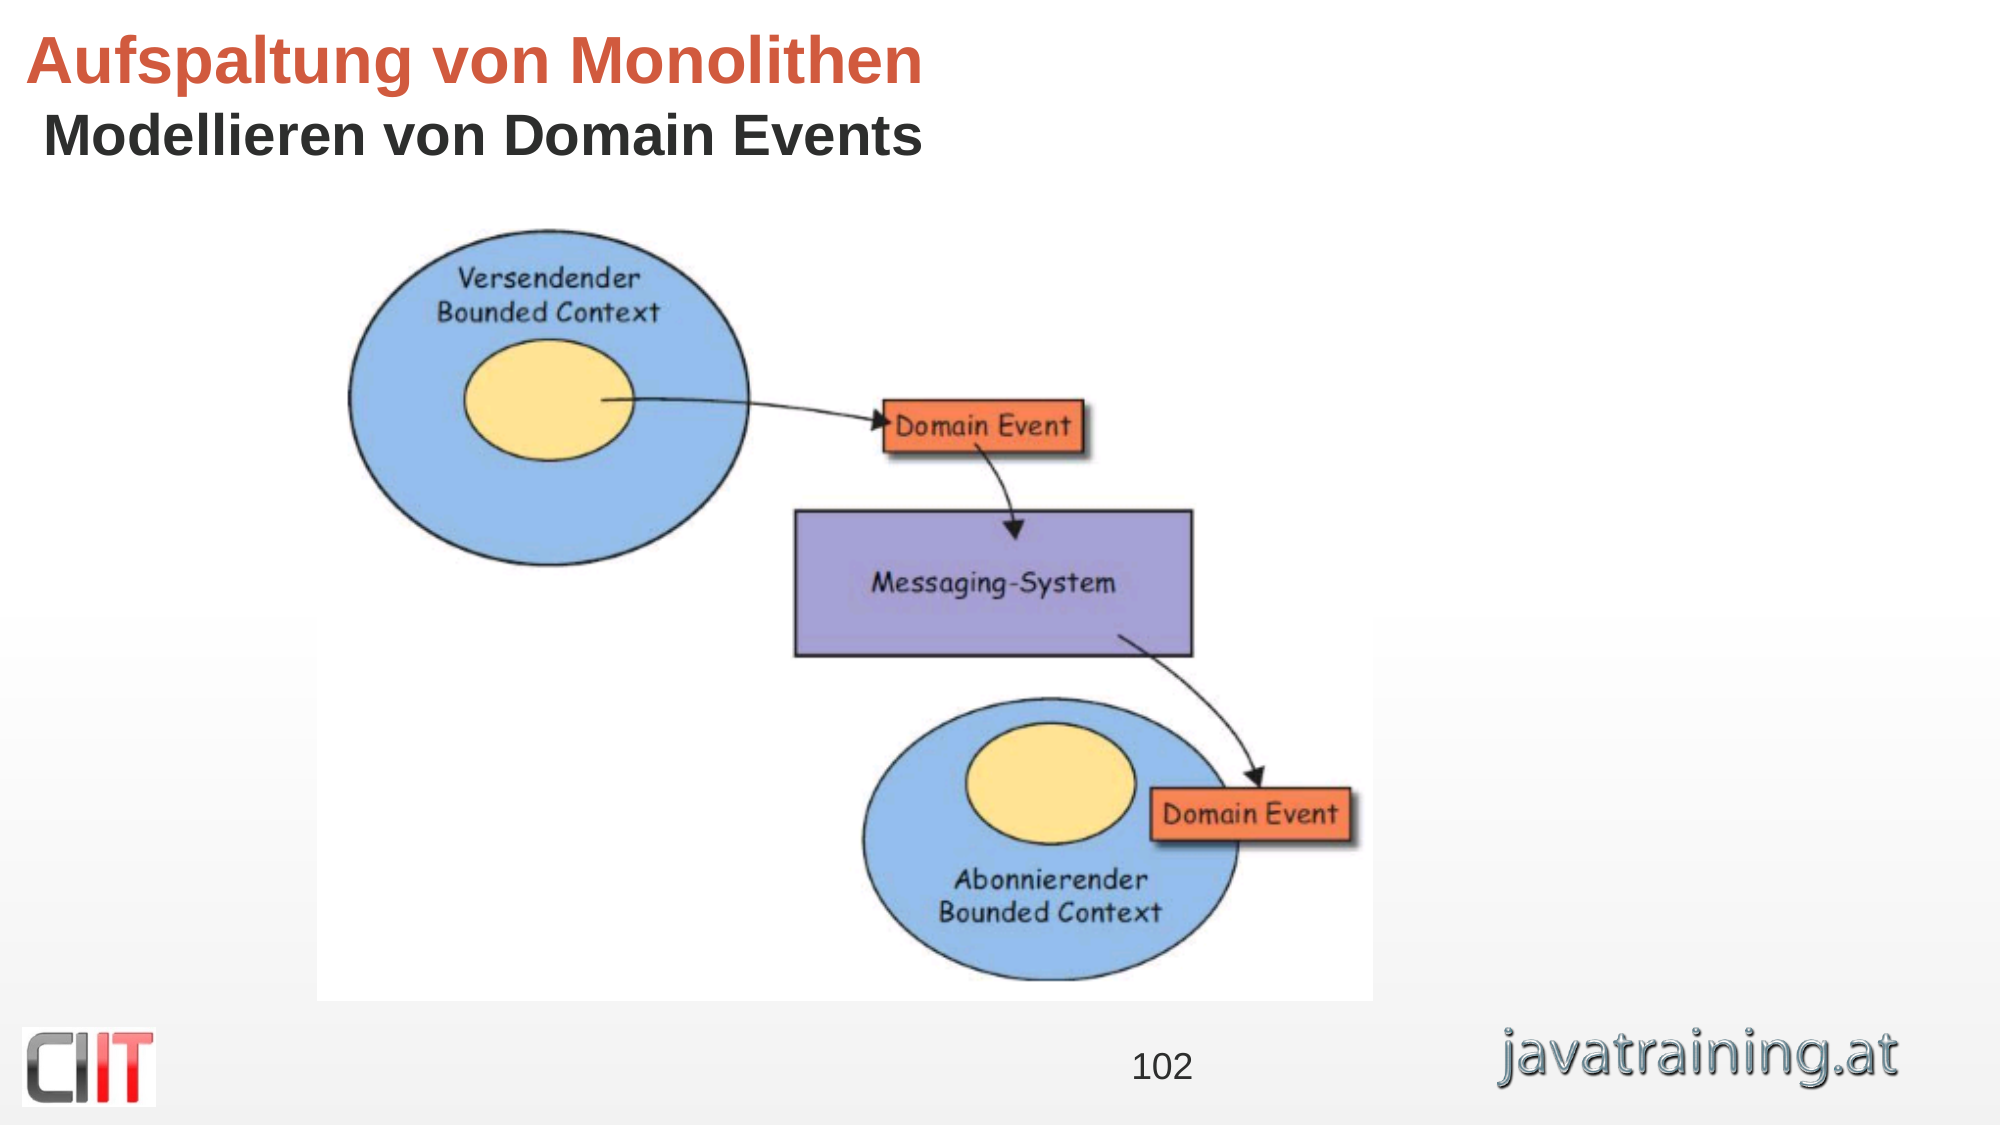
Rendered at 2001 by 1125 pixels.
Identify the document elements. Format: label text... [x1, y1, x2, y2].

title Aufspaltung von Monolithen [10, 7, 1586, 106]
slide_number 102 [1116, 1034, 1268, 1071]
picture [22, 1027, 156, 1107]
picture [1493, 1025, 1900, 1092]
picture [317, 196, 1373, 1001]
list Modellieren von Domain Events [28, 97, 1697, 1011]
